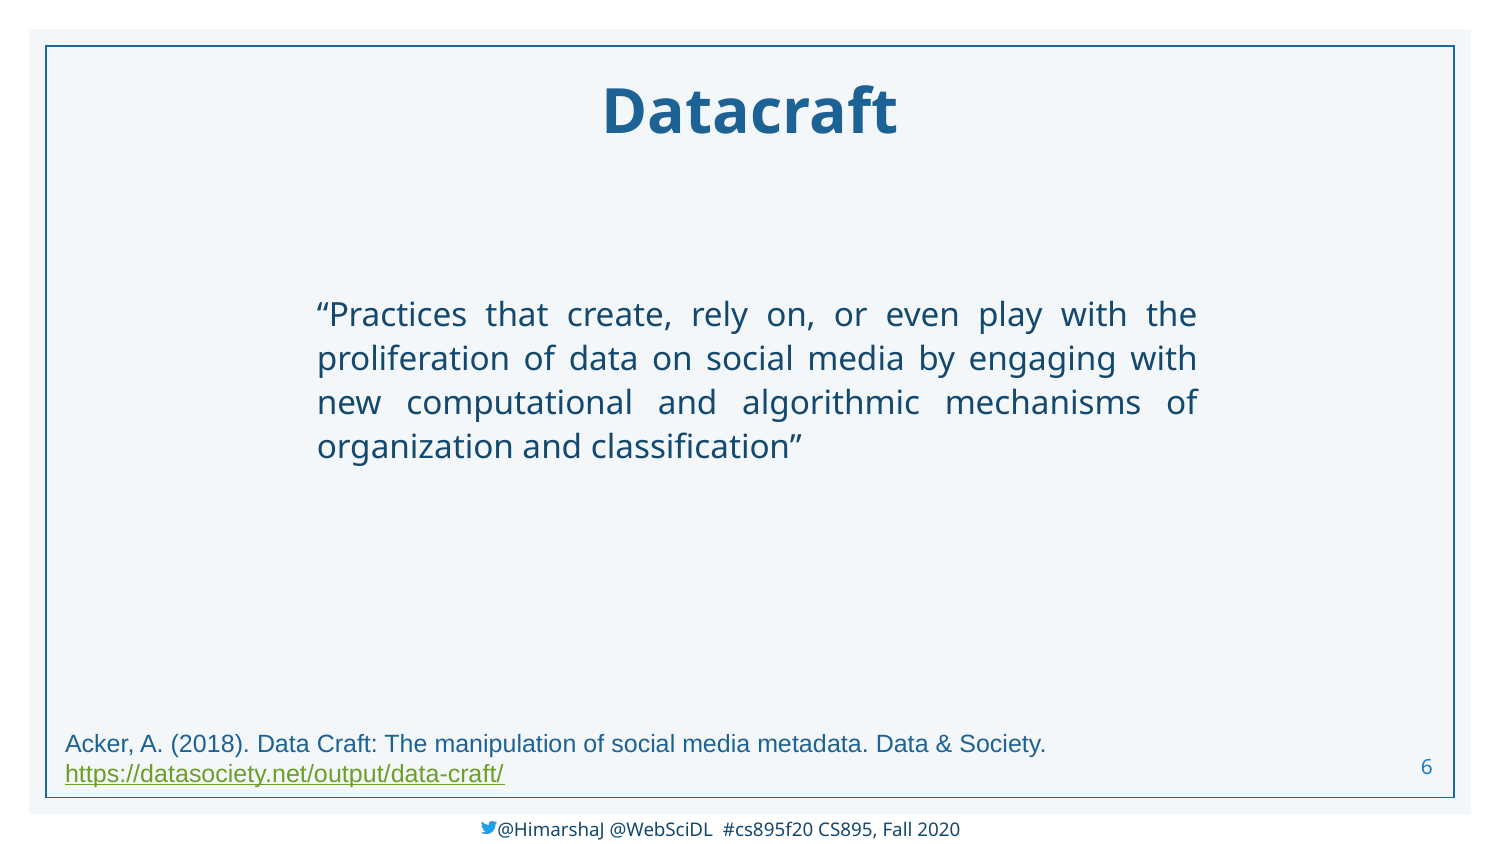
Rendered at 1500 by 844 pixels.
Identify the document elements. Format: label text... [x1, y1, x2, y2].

list “Practices that create, rely on, or even play with the proliferation of data on social media by engaging with new computational and algorithmic mechanisms of organization and classification” [305, 283, 1211, 585]
text_box Acker, A. (2018). Data Craft: The manipulation of social media metadata. Data & Society. https://datasociety.net/output/data-craft/ [49, 712, 1444, 844]
title Datacraft [44, 29, 1456, 198]
